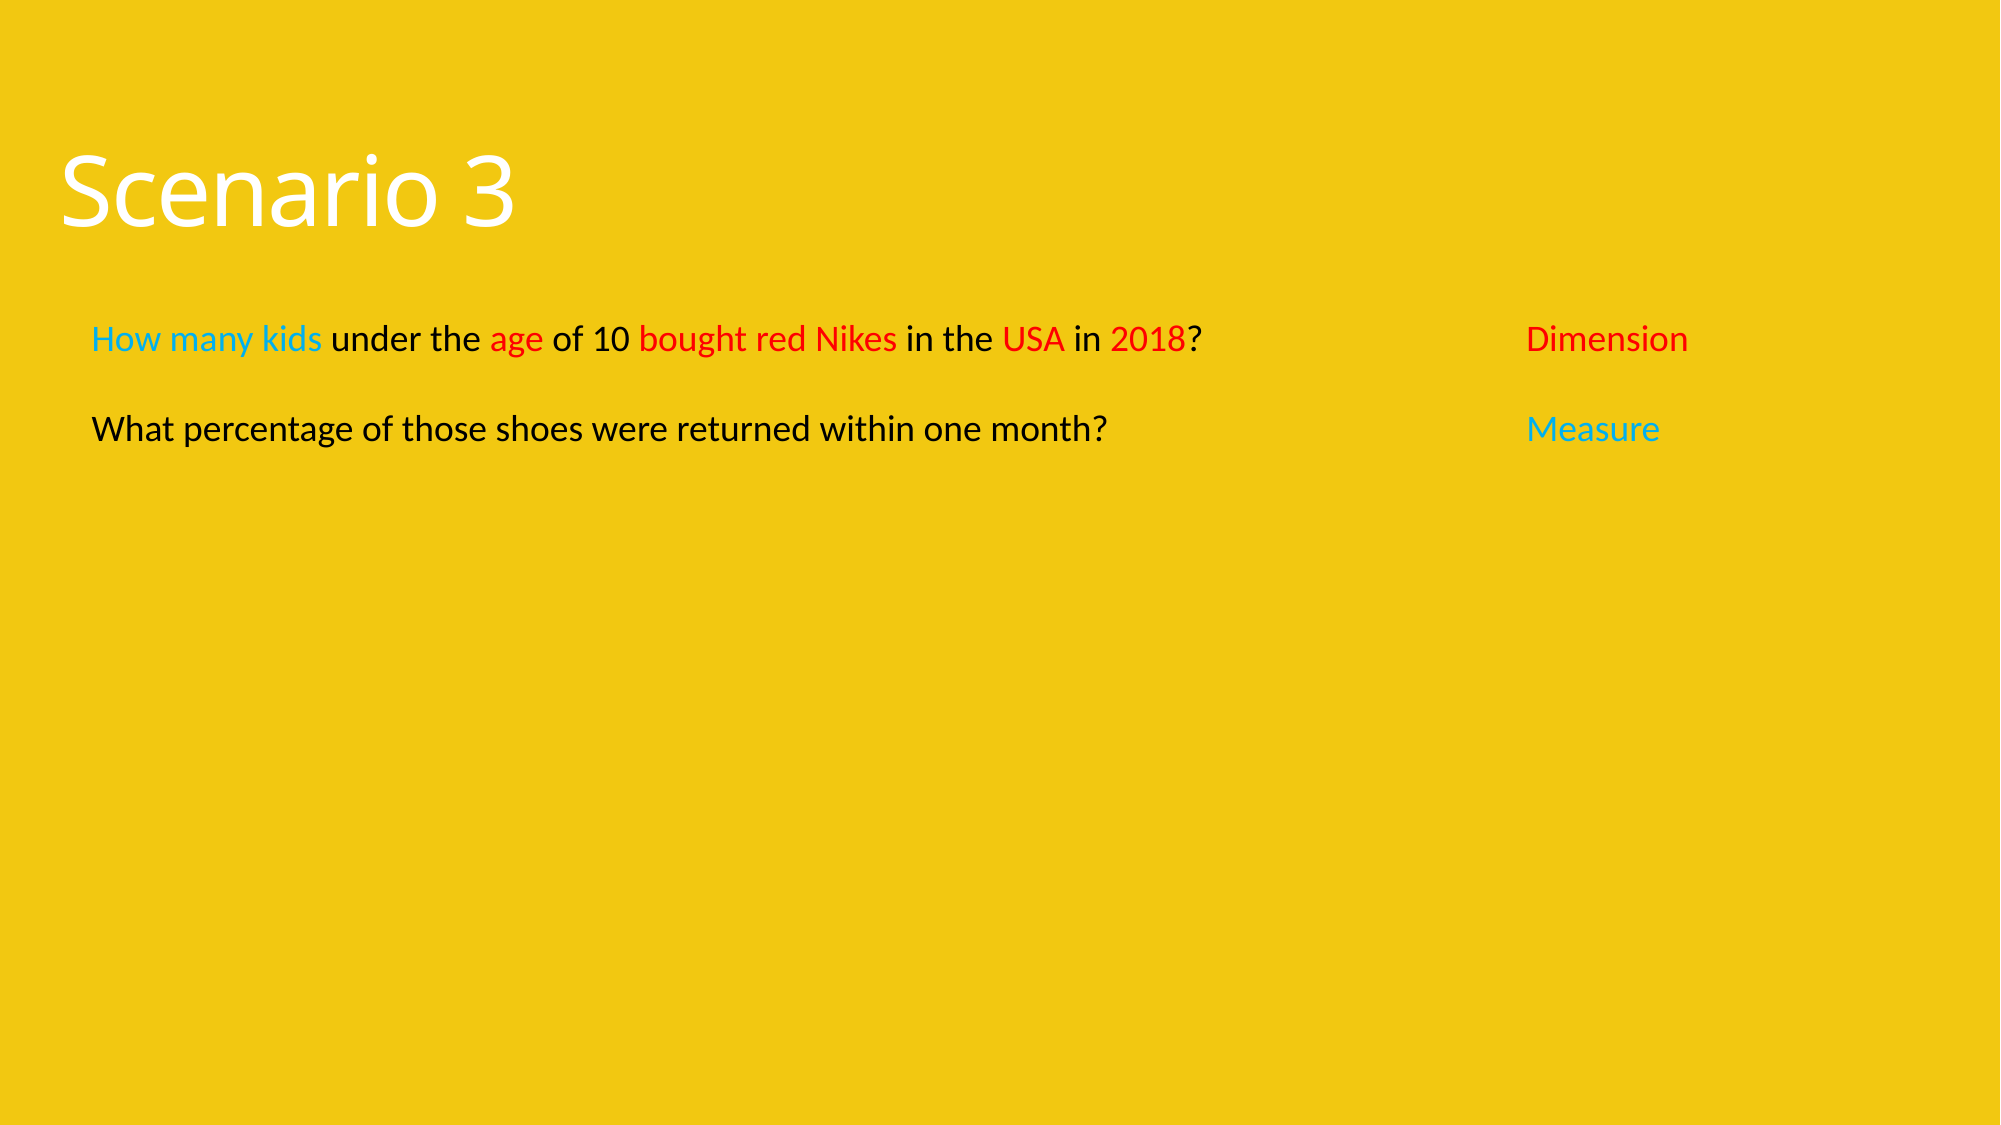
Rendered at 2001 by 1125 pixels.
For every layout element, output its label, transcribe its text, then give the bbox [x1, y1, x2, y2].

text_box How many kids under the age of 10 bought red Nikes in the USA in 2018? What percentage of those shoes were returned within one month? [76, 306, 1511, 456]
text_box Dimension Measure [1511, 306, 1924, 456]
text_box Scenario 3 [35, 127, 1948, 275]
